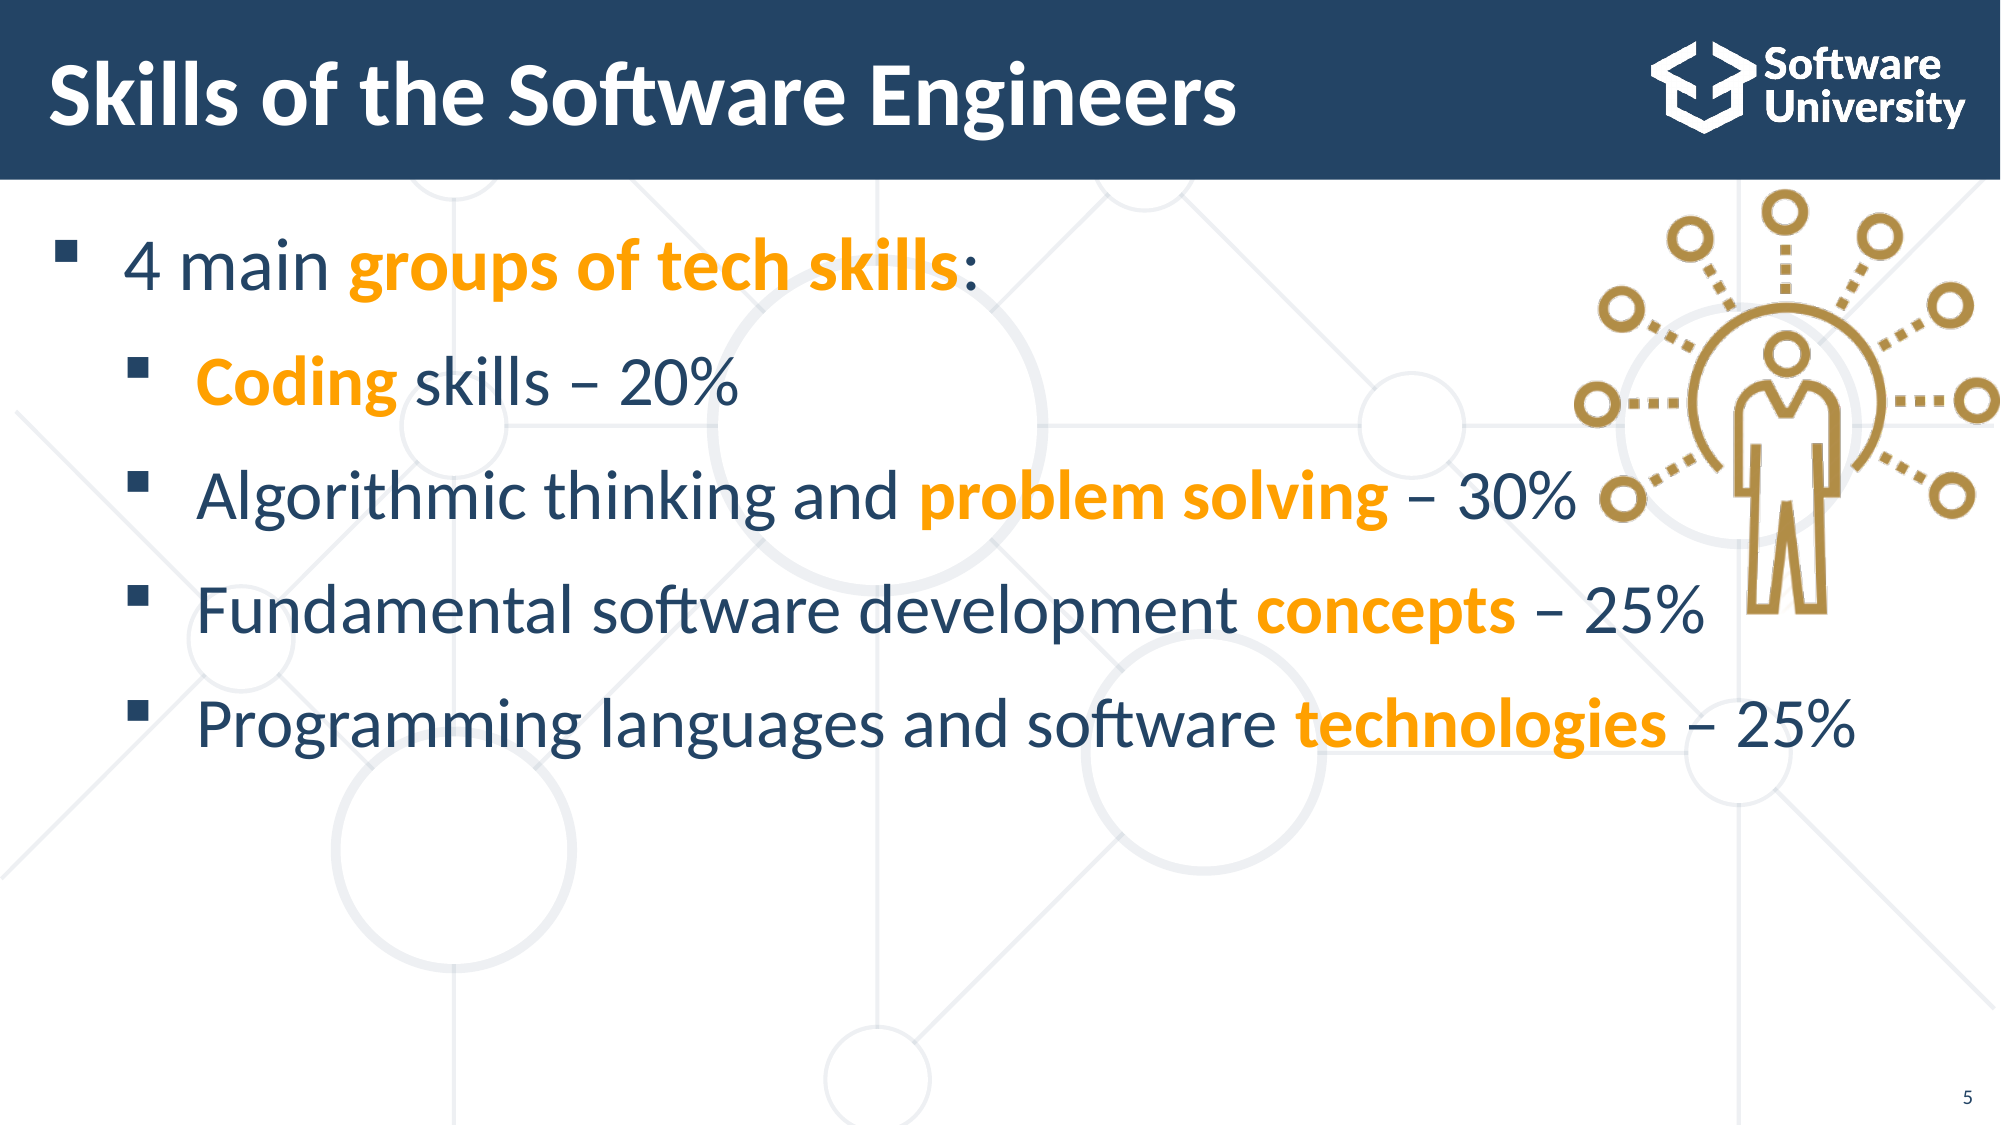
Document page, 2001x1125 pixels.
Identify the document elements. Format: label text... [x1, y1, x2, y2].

picture [1651, 41, 1966, 134]
list 4 main groups of tech skills: Coding skills – 20% Algorithmic thinking and problem solving – 30% Fundamental software development concepts – 25% Programming languages and software technologies – 25% [31, 204, 1989, 1094]
picture [1574, 188, 2000, 616]
title Skills of the Software Engineers [31, 16, 1625, 162]
slide_number 5 [1927, 1067, 1989, 1117]
